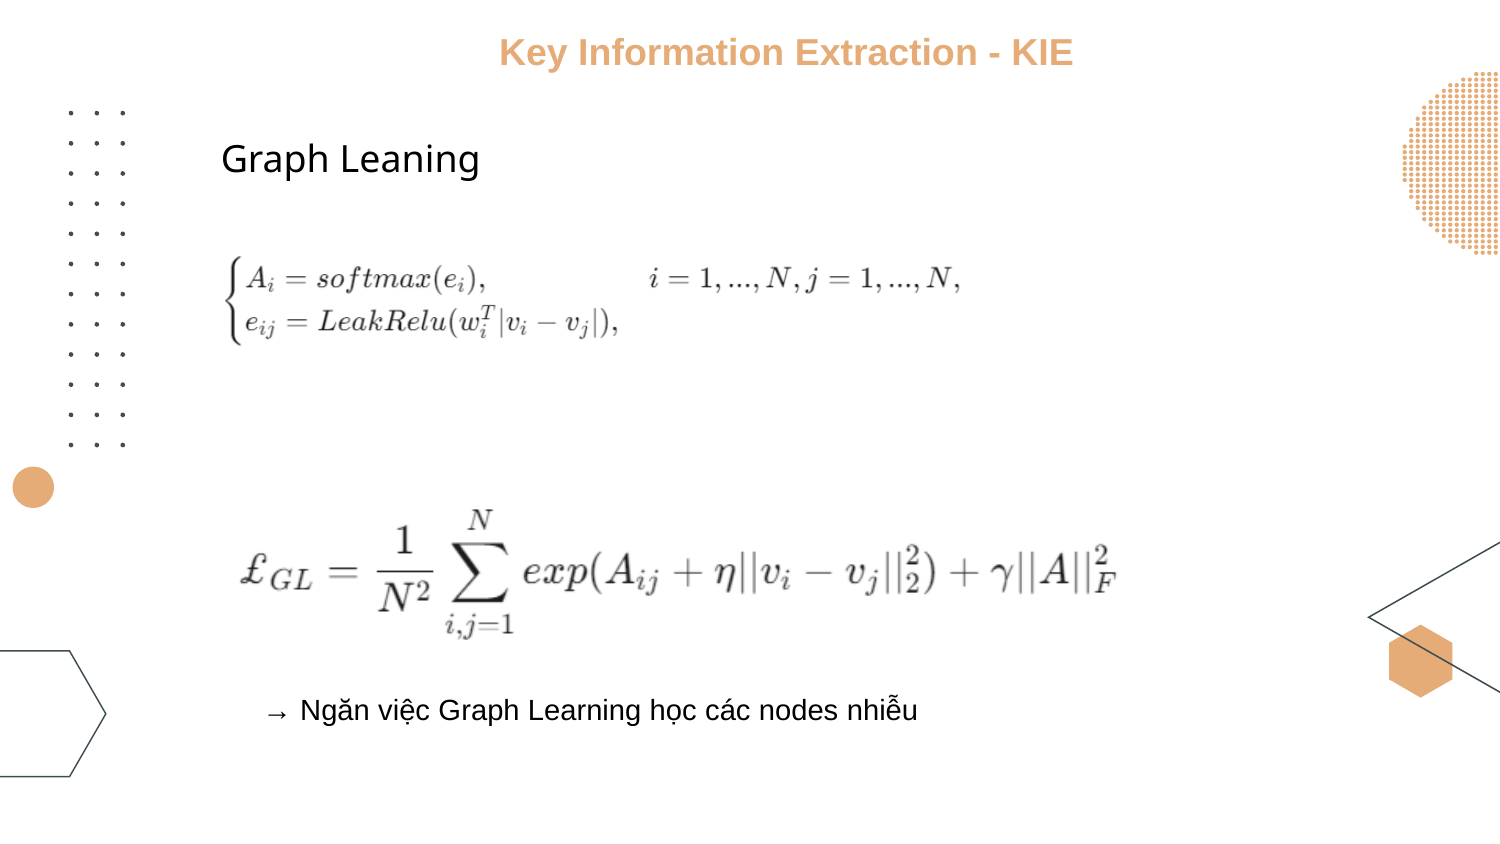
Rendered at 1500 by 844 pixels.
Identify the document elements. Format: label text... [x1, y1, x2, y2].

text_box Graph Leaning [205, 120, 690, 195]
title Key Information Extraction - KIE [205, 12, 1368, 139]
text_box → Ngăn việc Graph Learning học các nodes nhiễu [247, 676, 1023, 742]
picture [205, 472, 1166, 662]
picture [180, 219, 1005, 360]
